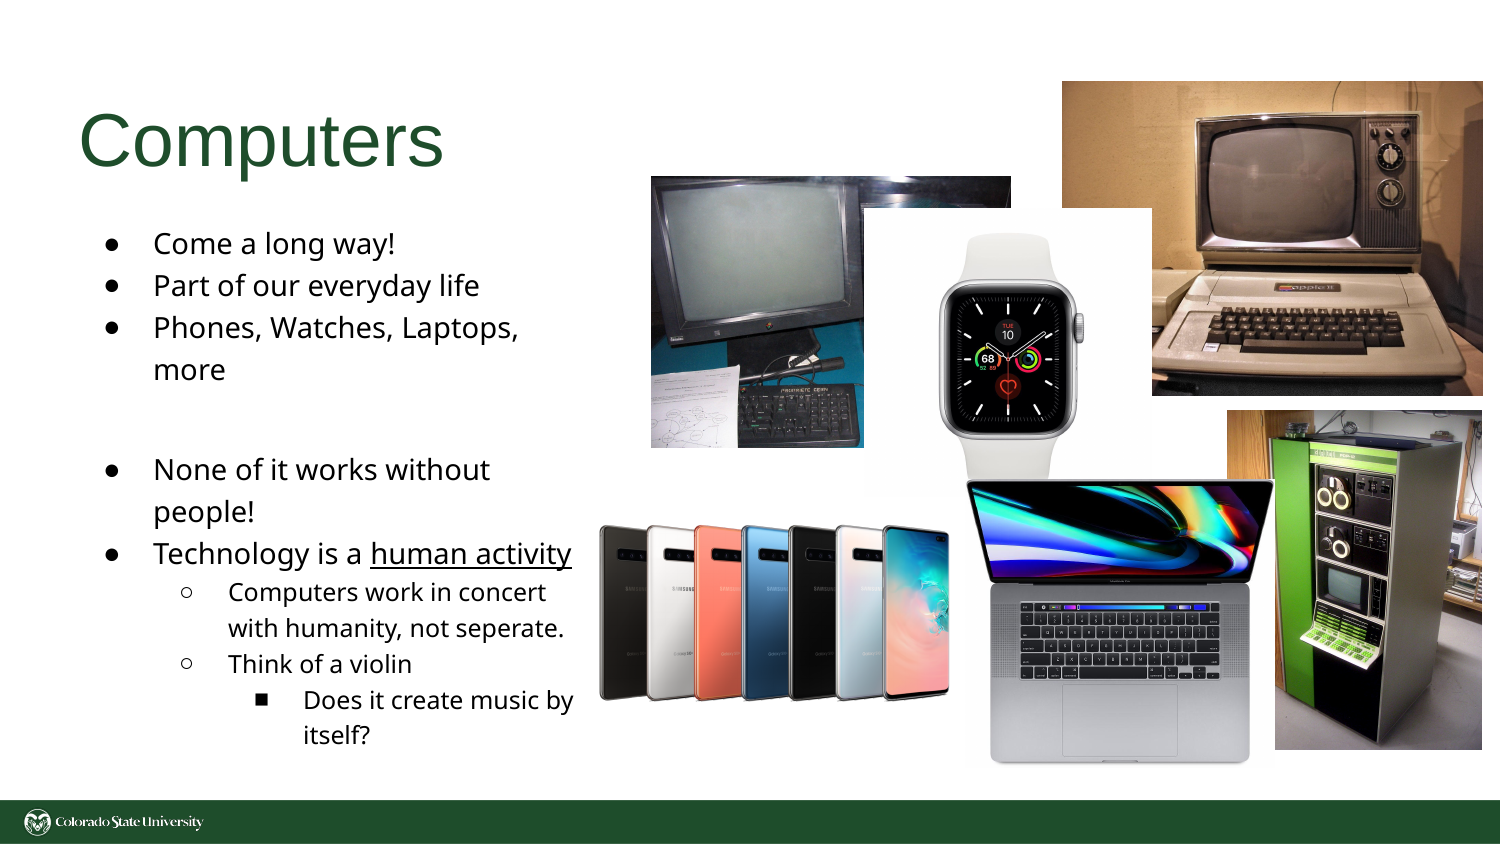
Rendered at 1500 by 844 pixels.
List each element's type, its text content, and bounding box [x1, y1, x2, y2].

picture [16, 800, 212, 844]
list Come a long way! Part of our everyday life Phones, Watches, Laptops, more None of it works without people! Technology is a human activity Computers work in concert with humanity, not seperate. Think of a violin Does it create music by itself? [68, 208, 600, 750]
picture [581, 81, 1483, 768]
title Computers [68, 81, 1060, 192]
